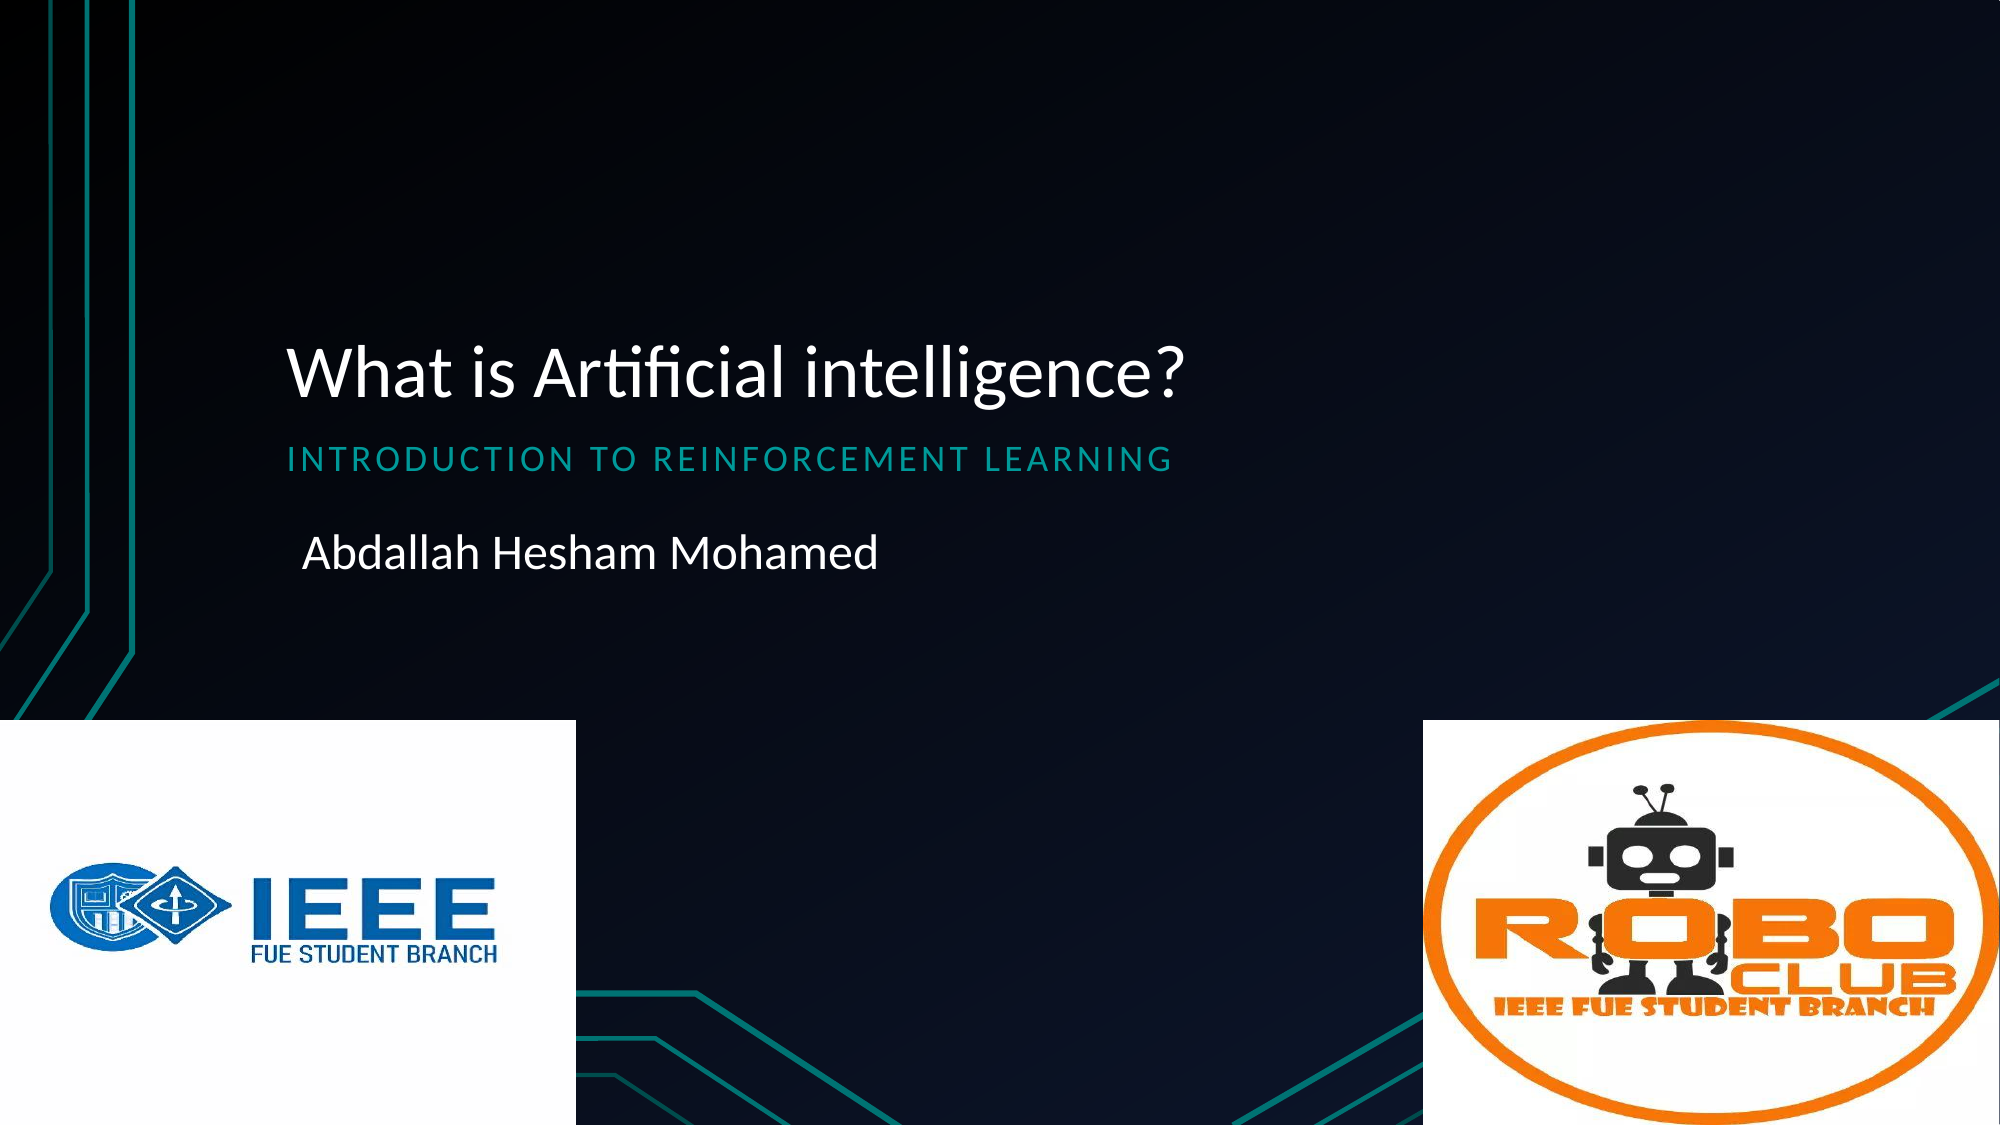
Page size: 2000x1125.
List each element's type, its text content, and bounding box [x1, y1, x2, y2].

title What is Artificial intelligence? [266, 95, 1700, 424]
picture [0, 720, 577, 1125]
picture [1423, 720, 2000, 1125]
text_box Abdallah Hesham Mohamed [287, 512, 1100, 588]
subtitle Introduction to Reinforcement learning [266, 429, 1700, 717]
